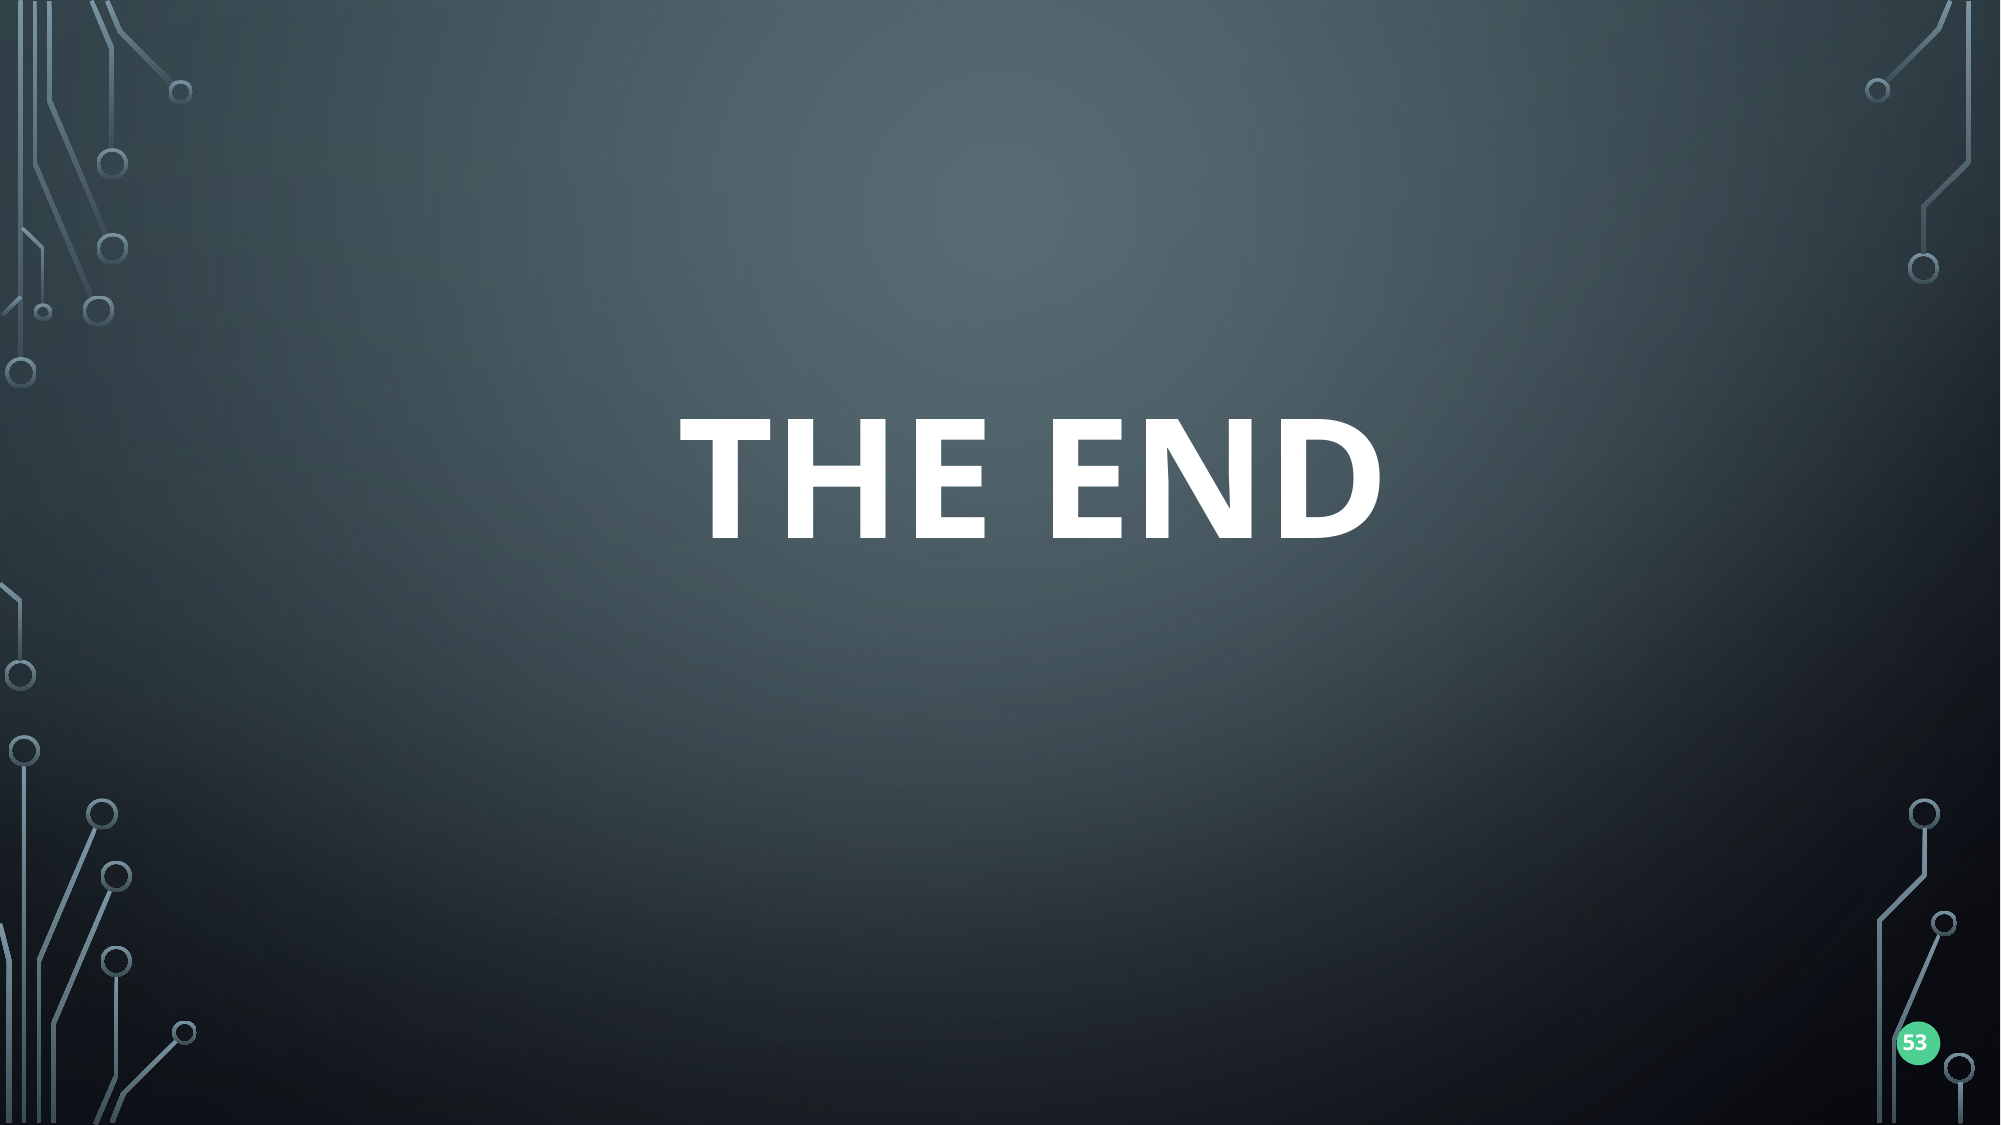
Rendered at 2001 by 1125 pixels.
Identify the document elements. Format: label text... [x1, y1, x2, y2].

slide_number 53 [1815, 1013, 1943, 1074]
text_box The end [662, 276, 1943, 582]
